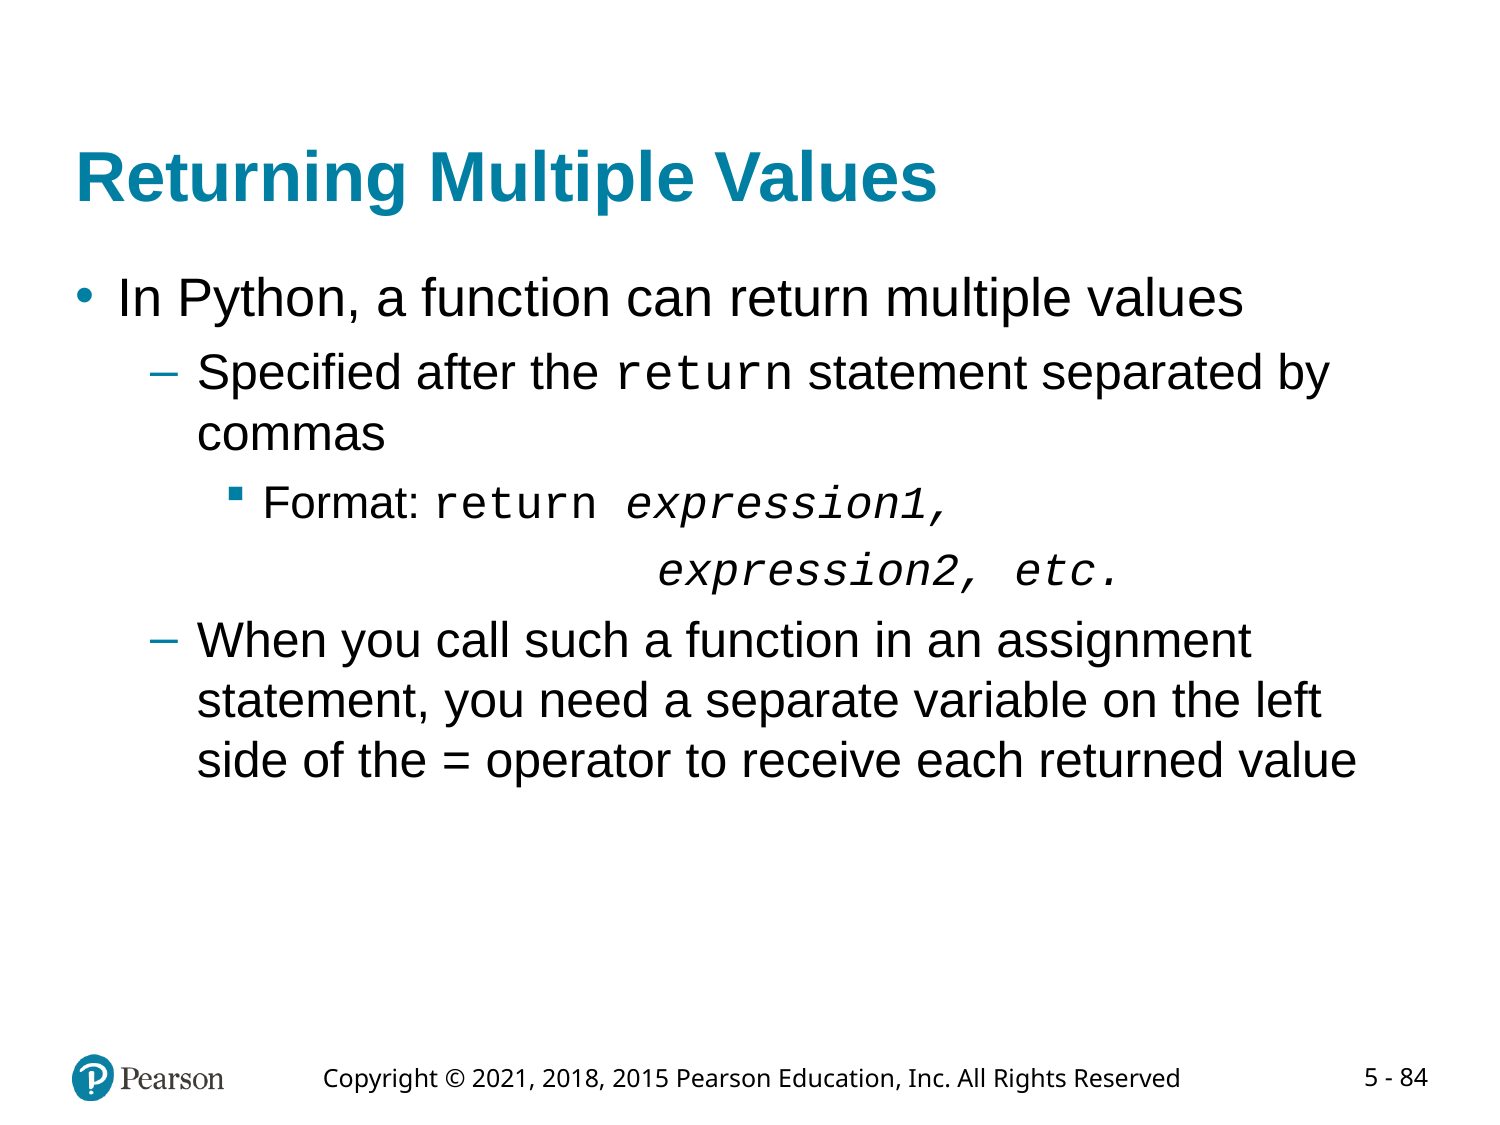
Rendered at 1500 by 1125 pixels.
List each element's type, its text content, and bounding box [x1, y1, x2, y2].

picture [72, 1054, 89, 1072]
picture [99, 1054, 224, 1101]
list In Python, a function can return multiple values Specified after the return statement separated by commas Format: return expression1, expression2, etc. When you call such a function in an assignment statement, you need a separate variable on the left side of the = operator to receive each returned value [75, 262, 1425, 1005]
picture [81, 1064, 107, 1089]
picture [72, 1087, 83, 1101]
title Returning Multiple Values [75, 35, 1425, 216]
